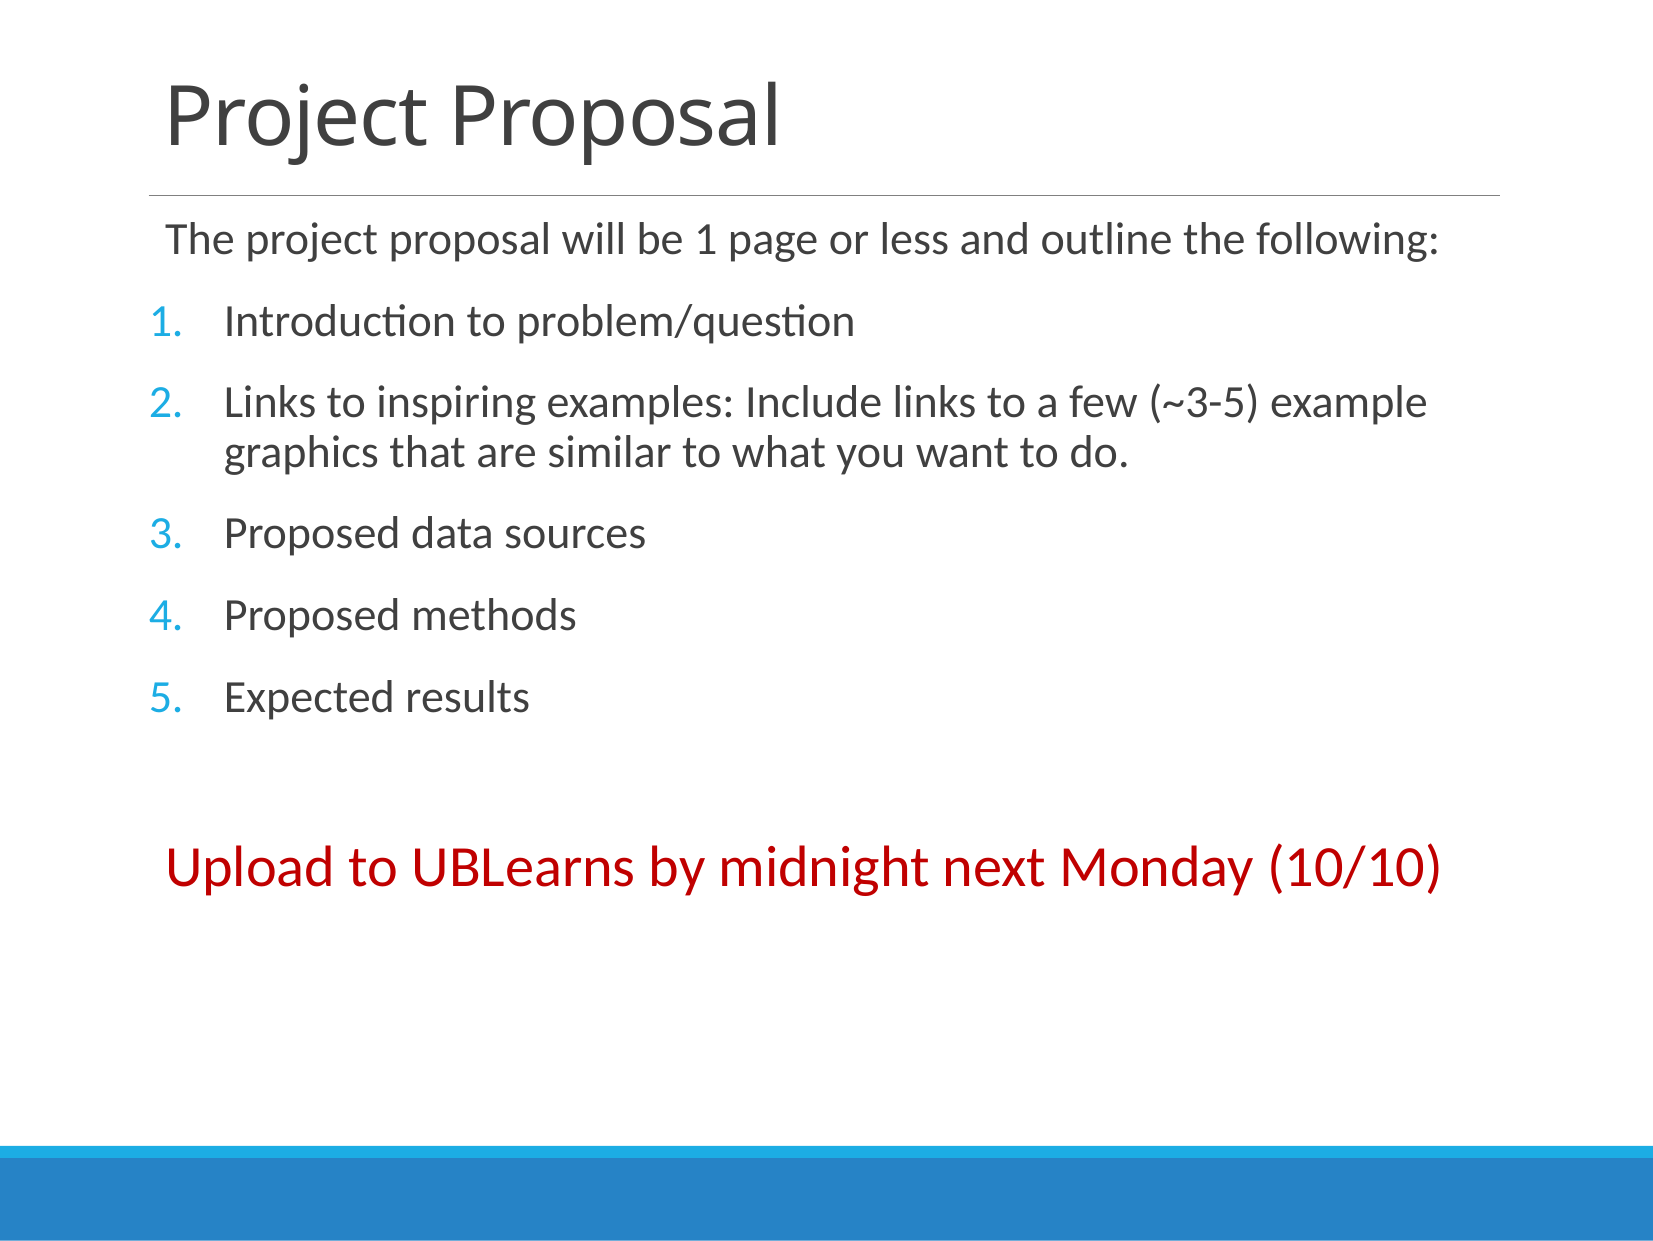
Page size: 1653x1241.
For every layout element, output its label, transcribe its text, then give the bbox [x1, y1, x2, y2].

list The project proposal will be 1 page or less and outline the following: Introduction to problem/question Links to inspiring examples: Include links to a few (~3-5) example graphics that are similar to what you want to do. Proposed data sources Proposed methods Expected results Upload to UBLearns by midnight next Monday (10/10) [148, 207, 1513, 1062]
title Project Proposal [148, 51, 1513, 171]
